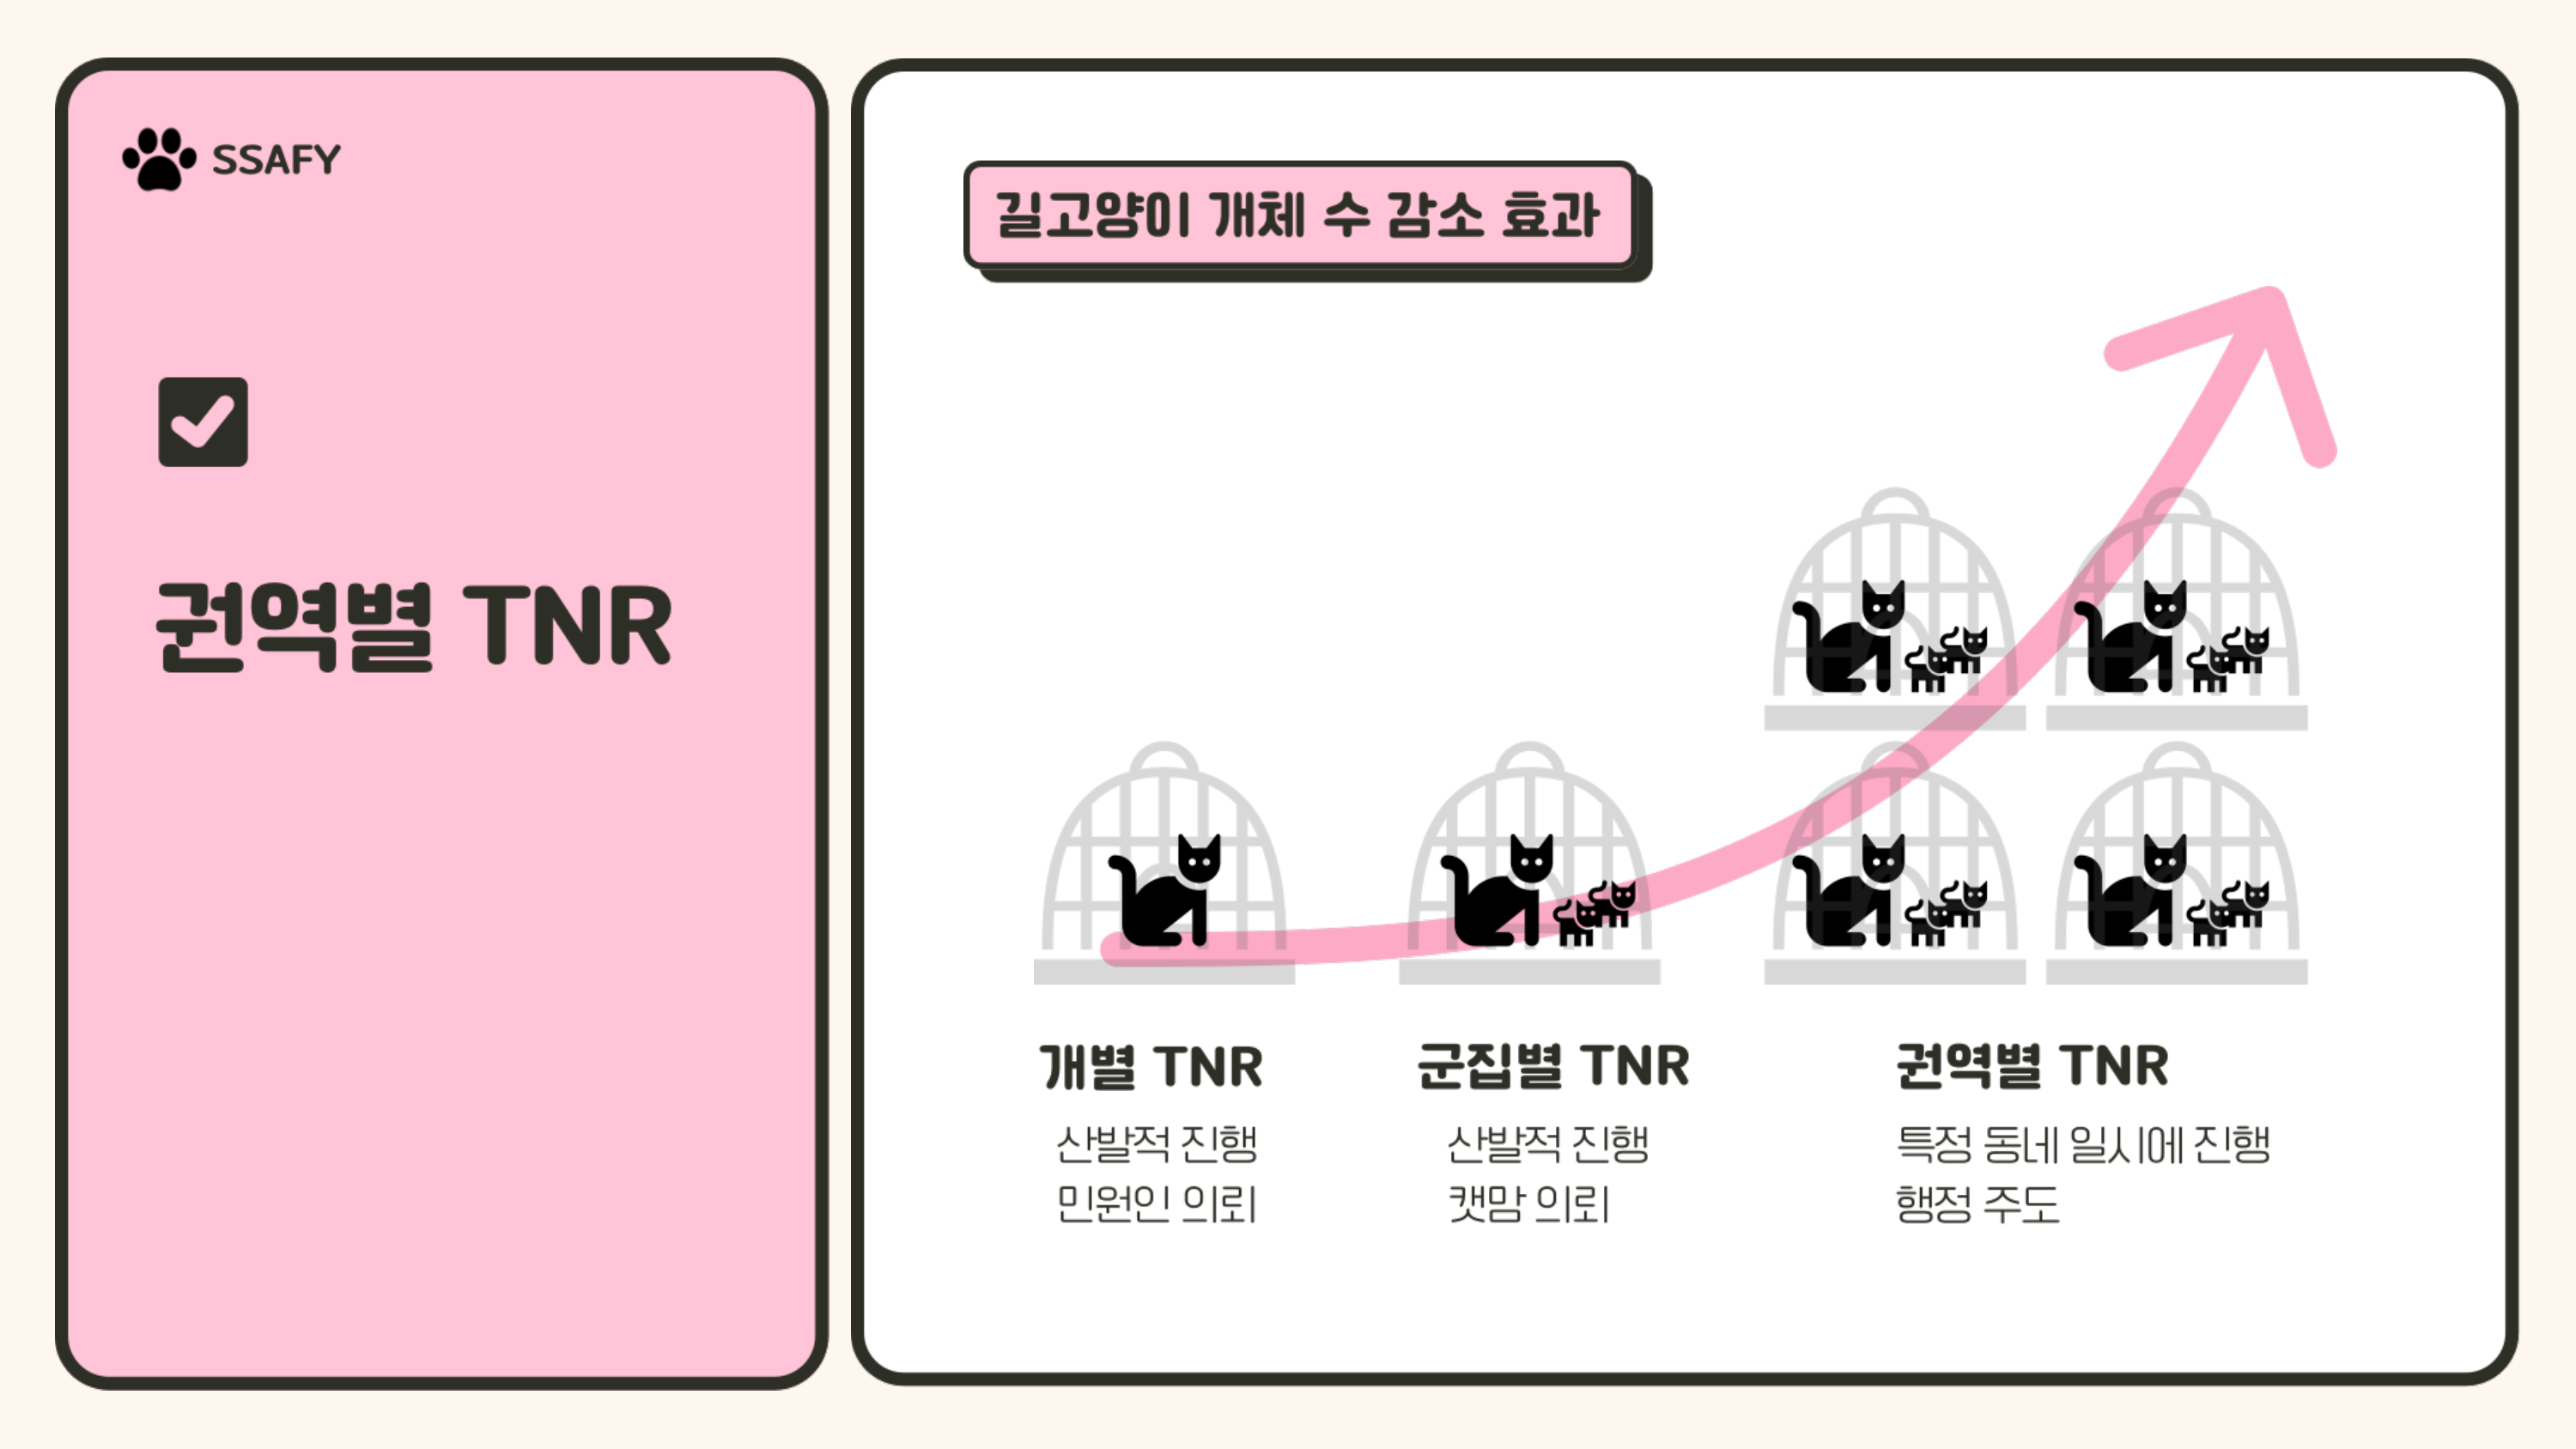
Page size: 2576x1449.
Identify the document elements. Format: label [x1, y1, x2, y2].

picture [1886, 1027, 2291, 1258]
text_box [850, 58, 2521, 1387]
text_box [957, 160, 1640, 270]
text_box [55, 58, 829, 1391]
picture [1031, 1027, 1287, 1244]
text_box [1034, 285, 2338, 985]
text_box [120, 120, 368, 201]
picture [1407, 1027, 1719, 1244]
picture [829, 119, 850, 338]
picture [133, 545, 722, 721]
text_box [140, 361, 267, 483]
